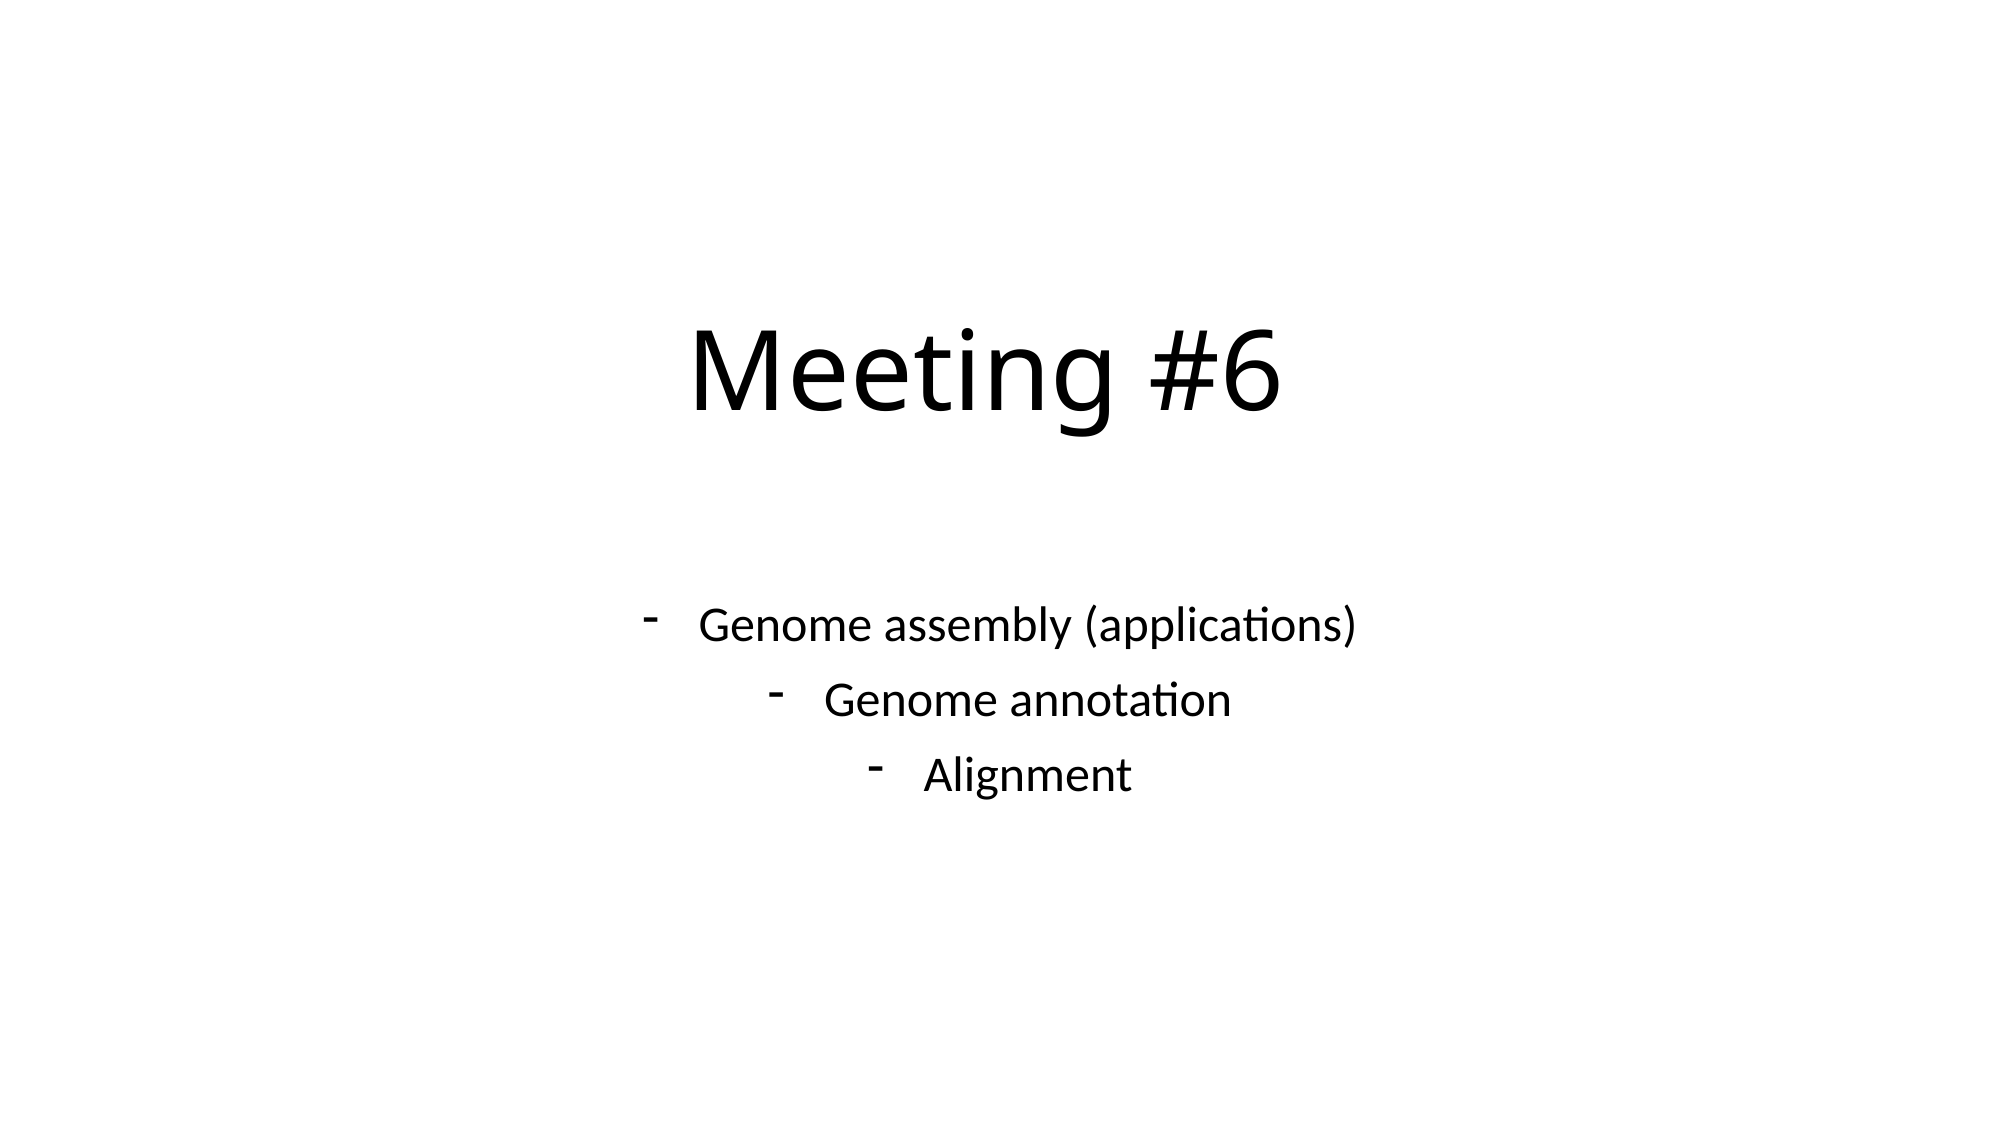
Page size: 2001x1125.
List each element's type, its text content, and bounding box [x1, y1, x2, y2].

subtitle Genome assembly (applications) Genome annotation Alignment [249, 590, 1750, 863]
title Meeting #6 [249, 184, 1750, 576]
